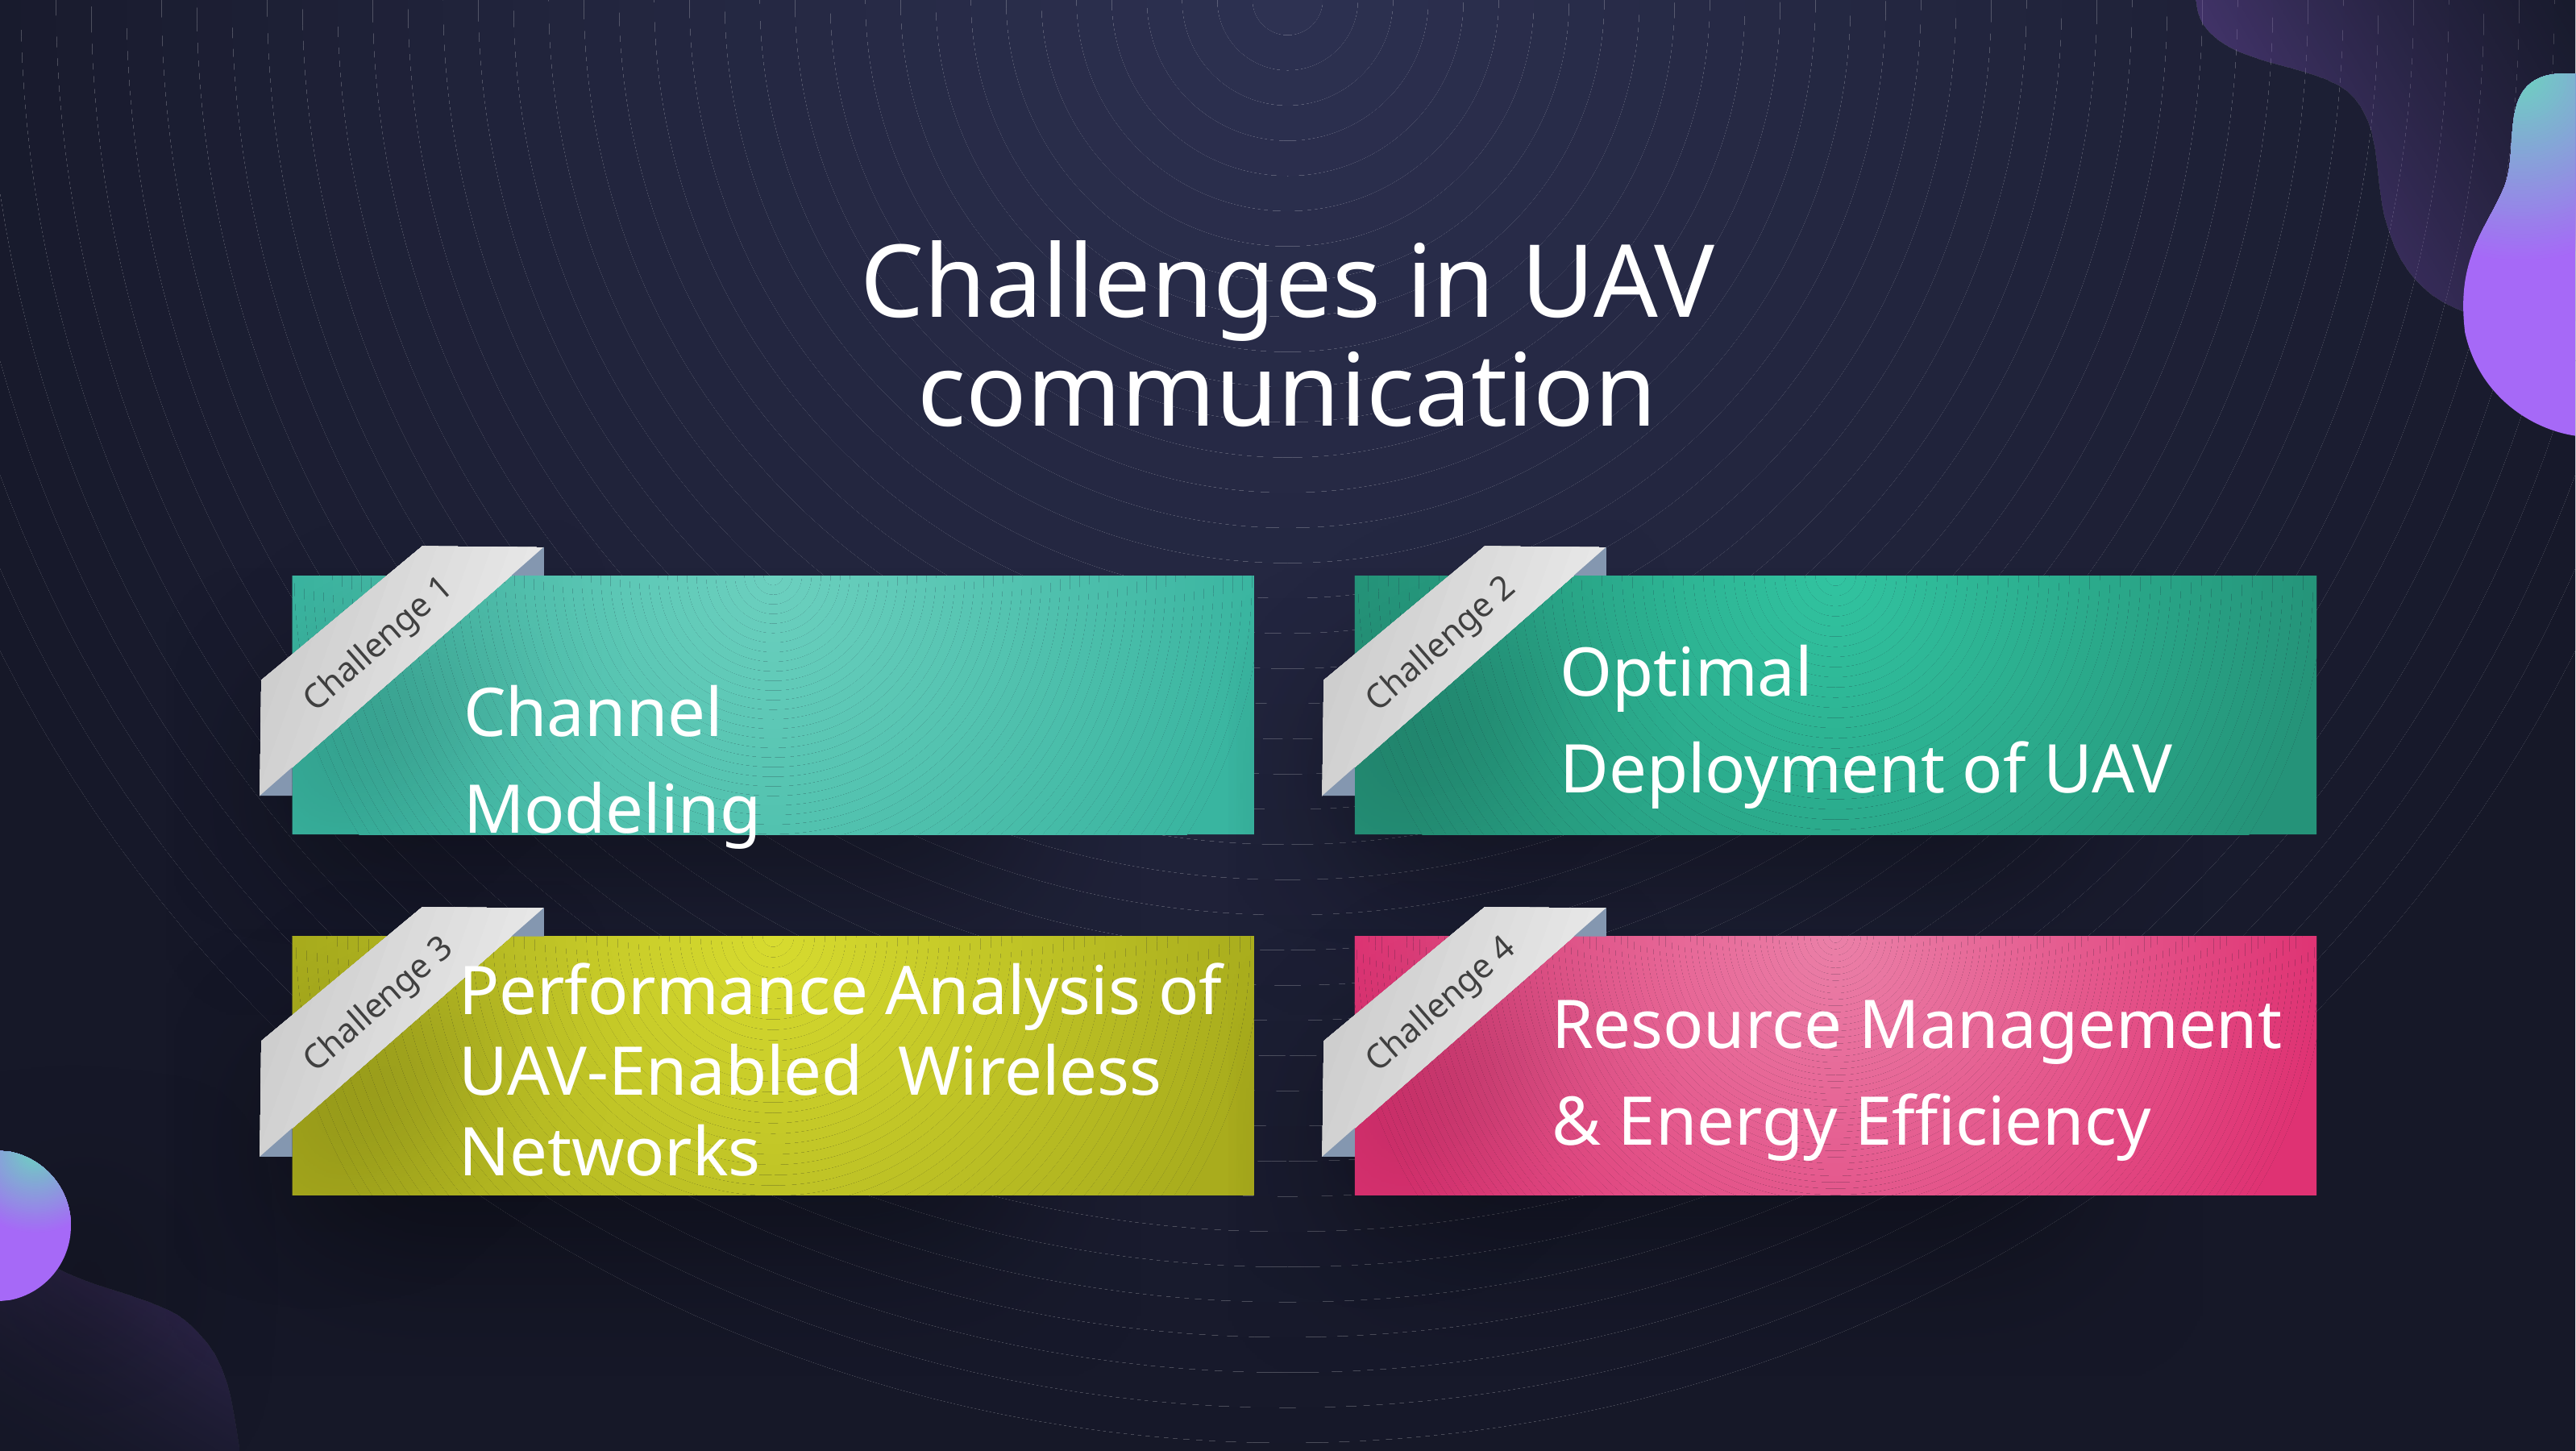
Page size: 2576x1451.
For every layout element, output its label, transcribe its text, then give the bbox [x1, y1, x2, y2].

text_box Channel Modeling [451, 647, 1034, 853]
text_box Performance Analysis of UAV-Enabled Wireless Networks [447, 942, 1250, 1195]
text_box Optimal Deployment of UAV [1548, 606, 2210, 813]
text_box [1514, 936, 2317, 1196]
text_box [187, 547, 564, 796]
text_box Resource Management & Energy Efficiency [1539, 958, 2301, 1165]
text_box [1249, 547, 1627, 796]
text_box Challenges in UAV communication [630, 224, 1945, 443]
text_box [187, 908, 564, 1157]
text_box [564, 936, 1249, 942]
text_box [1514, 575, 2317, 835]
text_box [564, 575, 1249, 835]
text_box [1249, 908, 1627, 1157]
